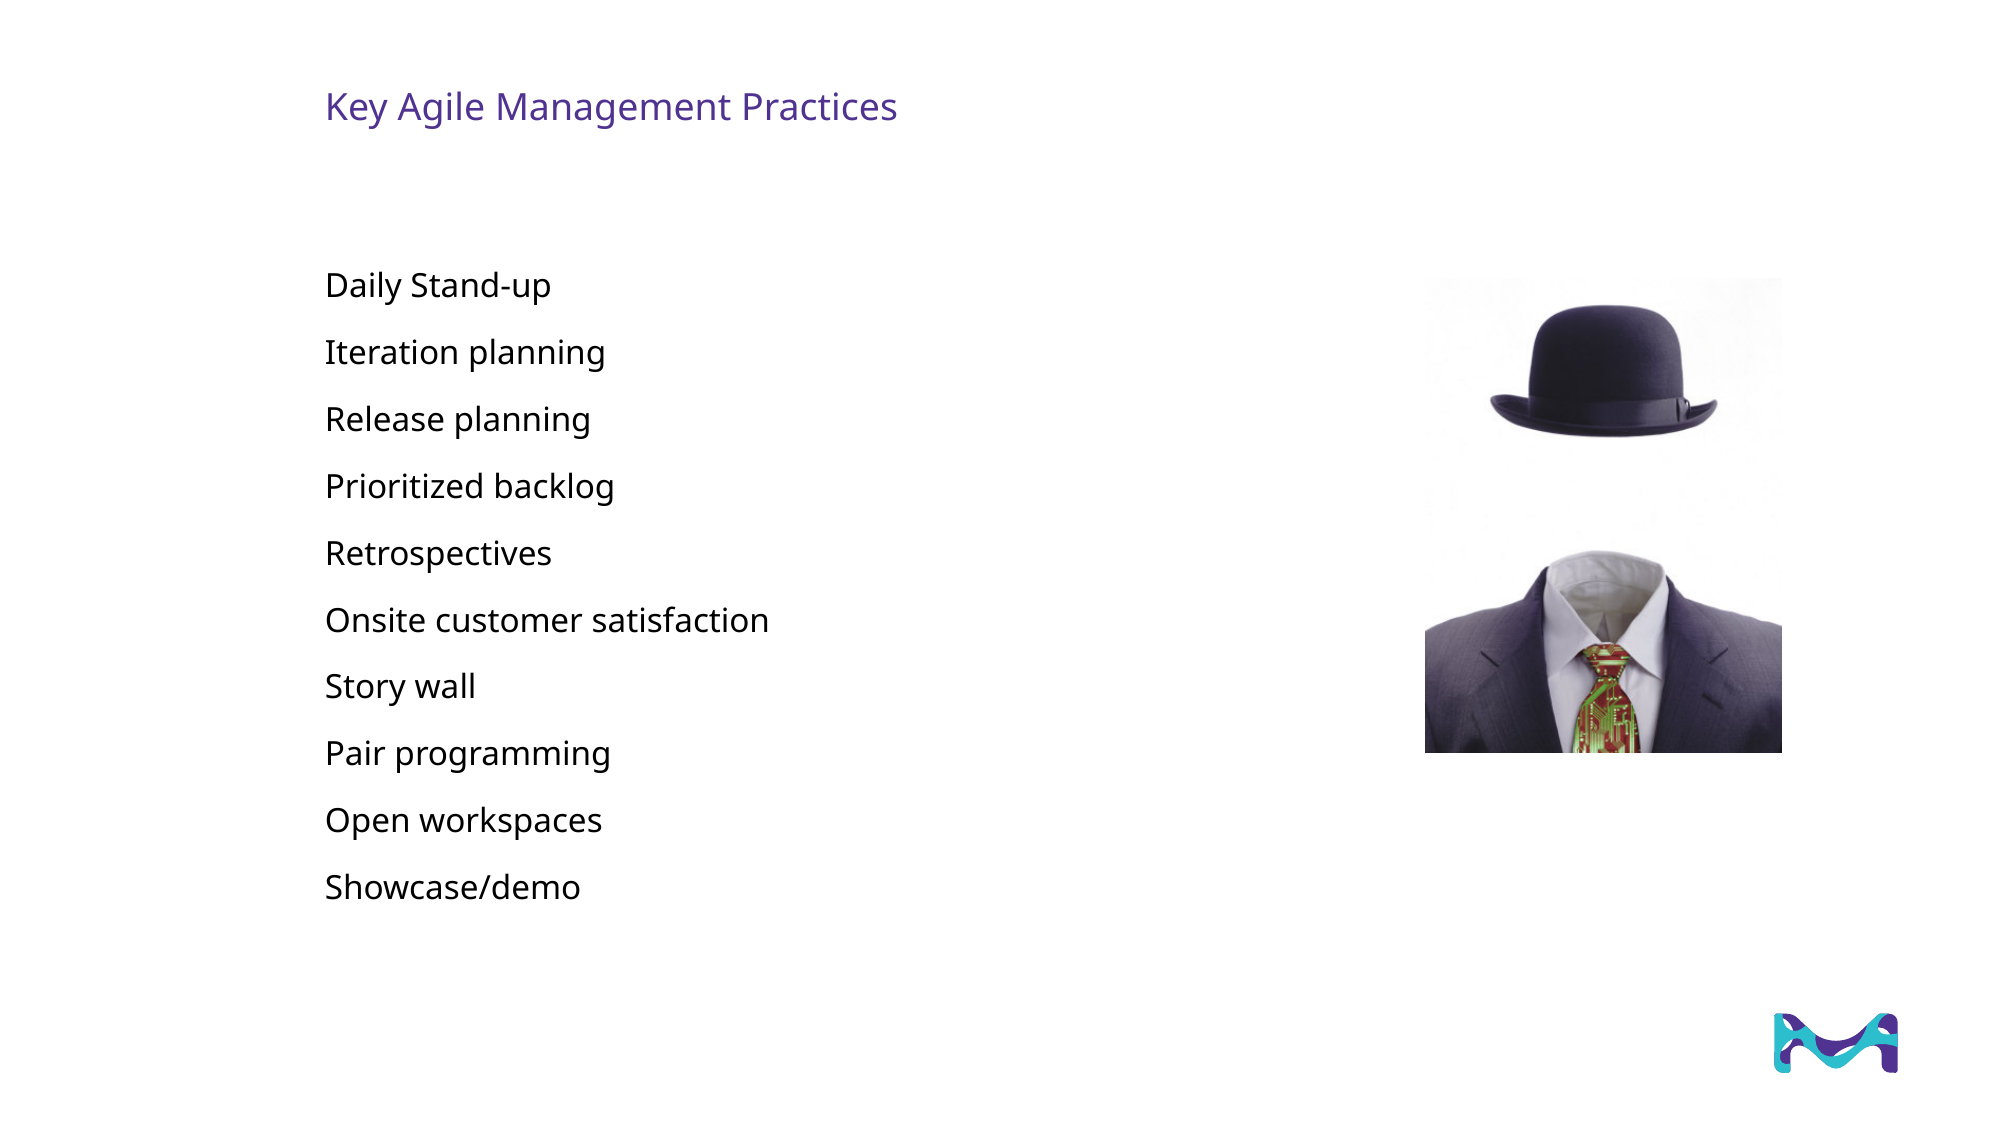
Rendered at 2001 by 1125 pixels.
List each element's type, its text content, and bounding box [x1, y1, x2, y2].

list Daily Stand-up Iteration planning Release planning Prioritized backlog Retrospectives Onsite customer satisfaction Story wall Pair programming Open workspaces Showcase/demo [324, 262, 1900, 1005]
picture [1424, 278, 1782, 754]
title Key Agile Management Practices [324, 90, 2000, 131]
